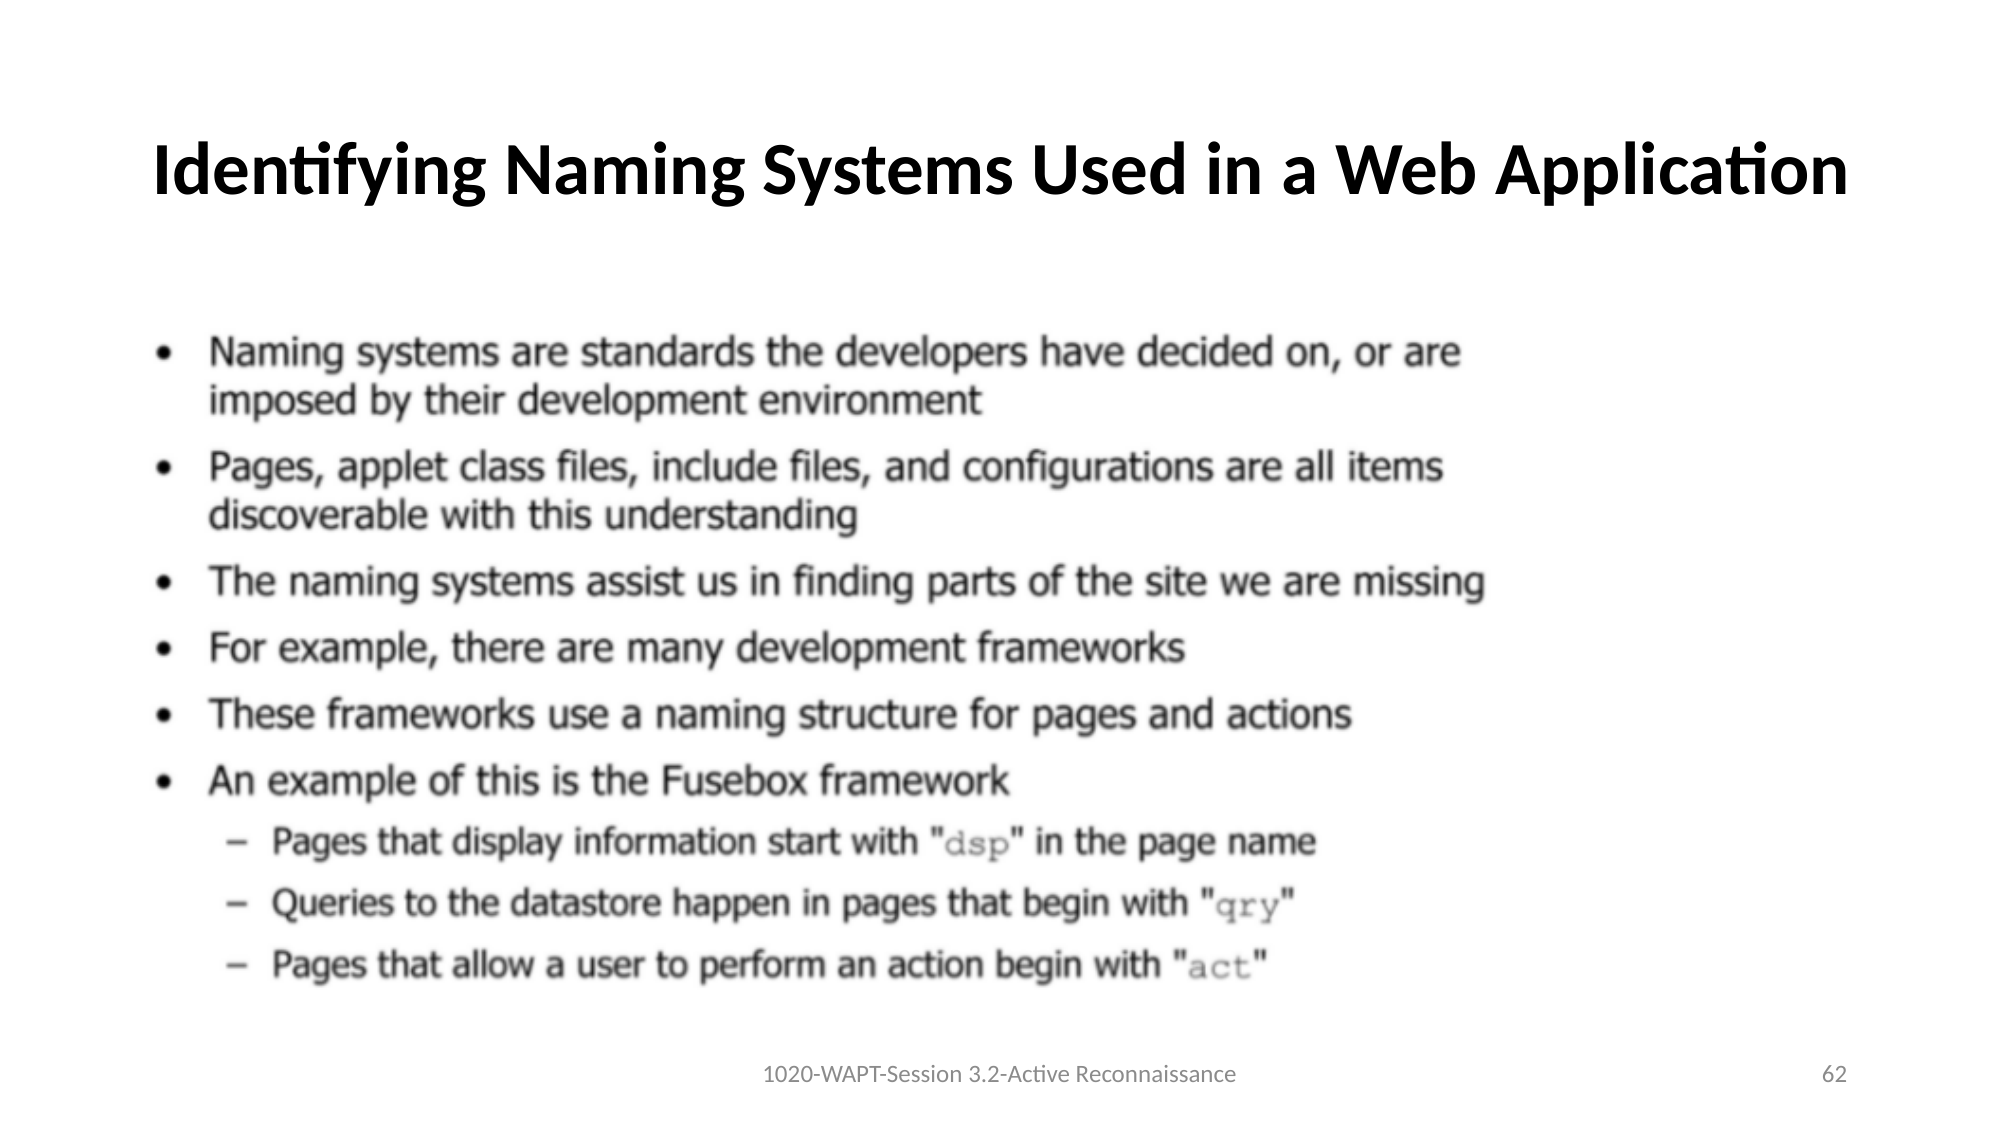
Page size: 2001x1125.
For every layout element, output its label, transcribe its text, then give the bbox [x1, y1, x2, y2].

footer 1020-WAPT-Session 3.2-Active Reconnaissance [662, 1043, 1338, 1103]
slide_number 62 [1412, 1042, 1863, 1103]
title Identifying Naming Systems Used in a Web Application [137, 59, 1982, 281]
picture [137, 315, 1537, 1043]
